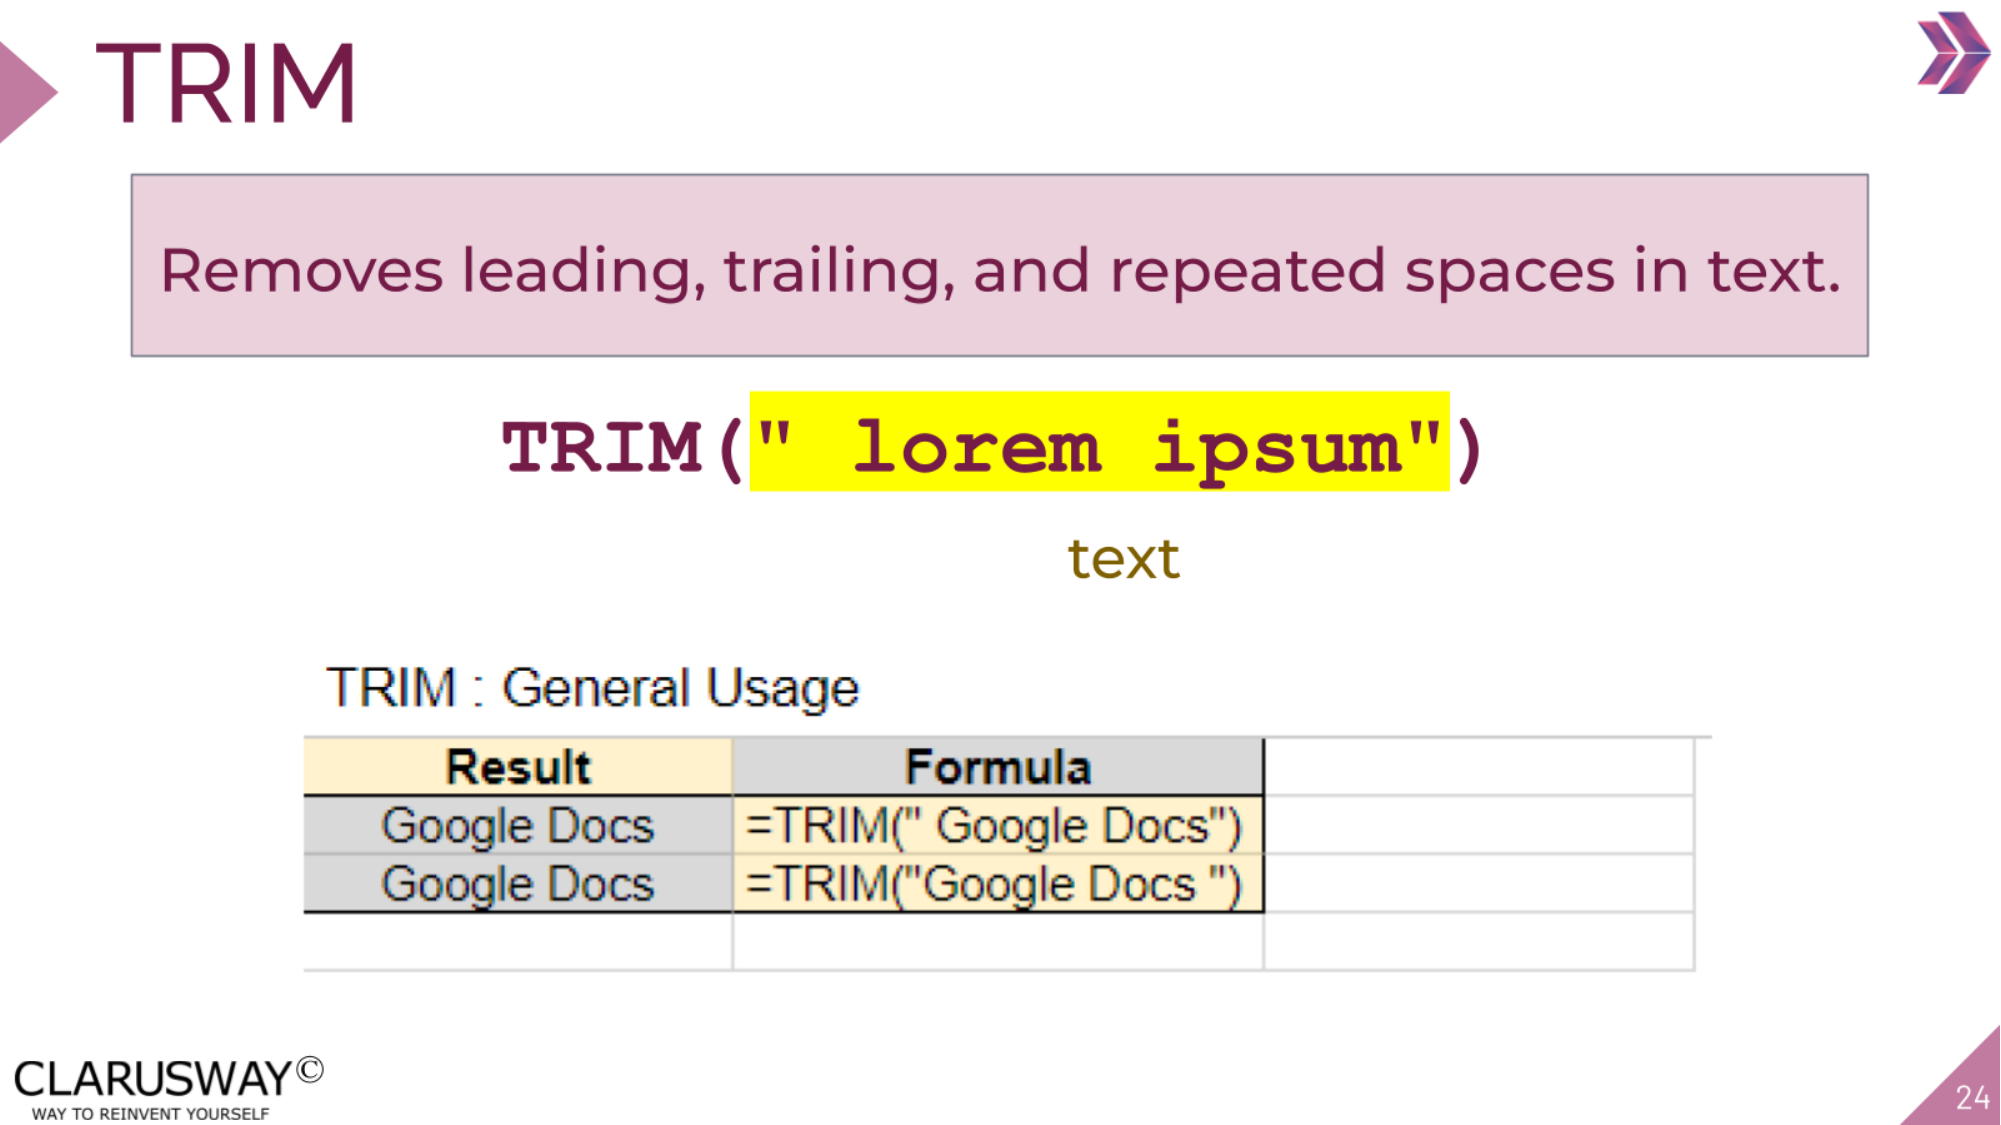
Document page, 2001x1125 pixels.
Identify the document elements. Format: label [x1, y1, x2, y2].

list [0, 0, 2000, 1125]
